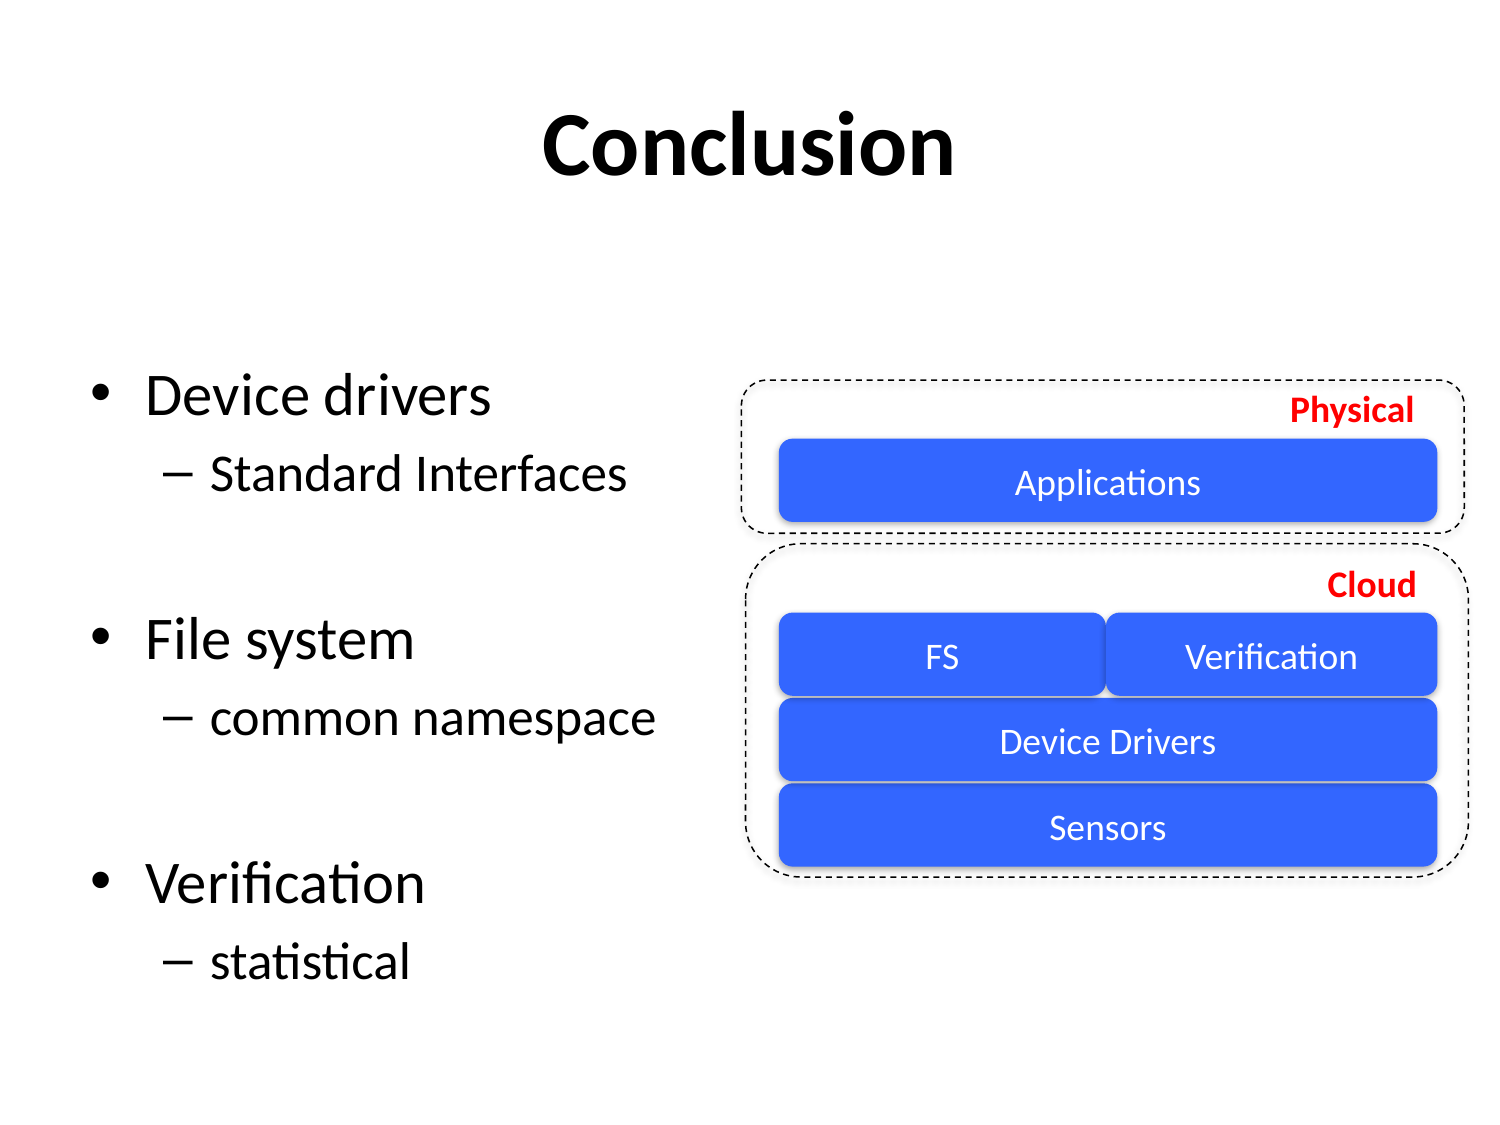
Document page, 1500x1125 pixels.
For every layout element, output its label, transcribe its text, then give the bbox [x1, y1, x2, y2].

text_box Sensors [778, 786, 1439, 868]
text_box Verification [1105, 611, 1439, 697]
text_box Applications [778, 437, 1439, 523]
text_box [740, 379, 1466, 535]
list Device drivers Standard Interfaces File system common namespace Verification statistical [75, 262, 1425, 1005]
text_box Device Drivers [778, 700, 1439, 783]
text_box Physical [1275, 377, 1430, 438]
text_box [744, 542, 1470, 878]
text_box FS [778, 611, 1104, 697]
text_box Cloud [1313, 552, 1432, 613]
title Conclusion [75, 45, 1425, 233]
